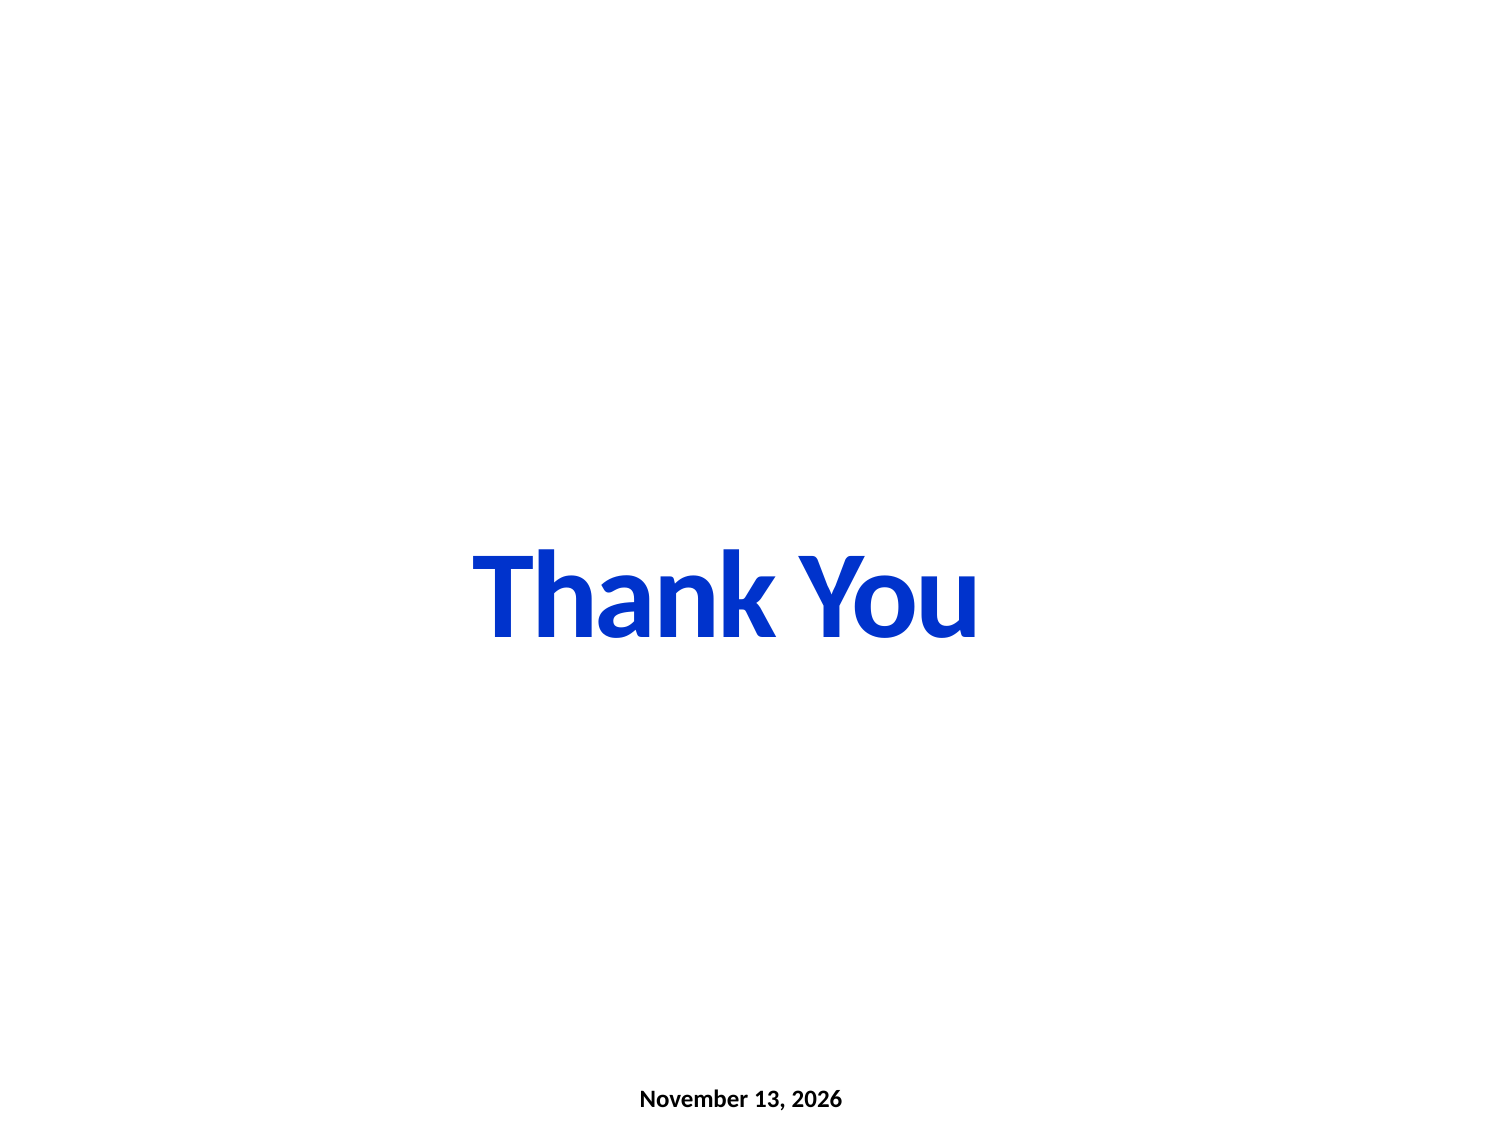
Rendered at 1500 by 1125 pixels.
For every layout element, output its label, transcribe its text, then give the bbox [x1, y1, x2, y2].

text_box 5 August 2023 [624, 1074, 925, 1121]
title Thank You [225, 462, 1229, 713]
